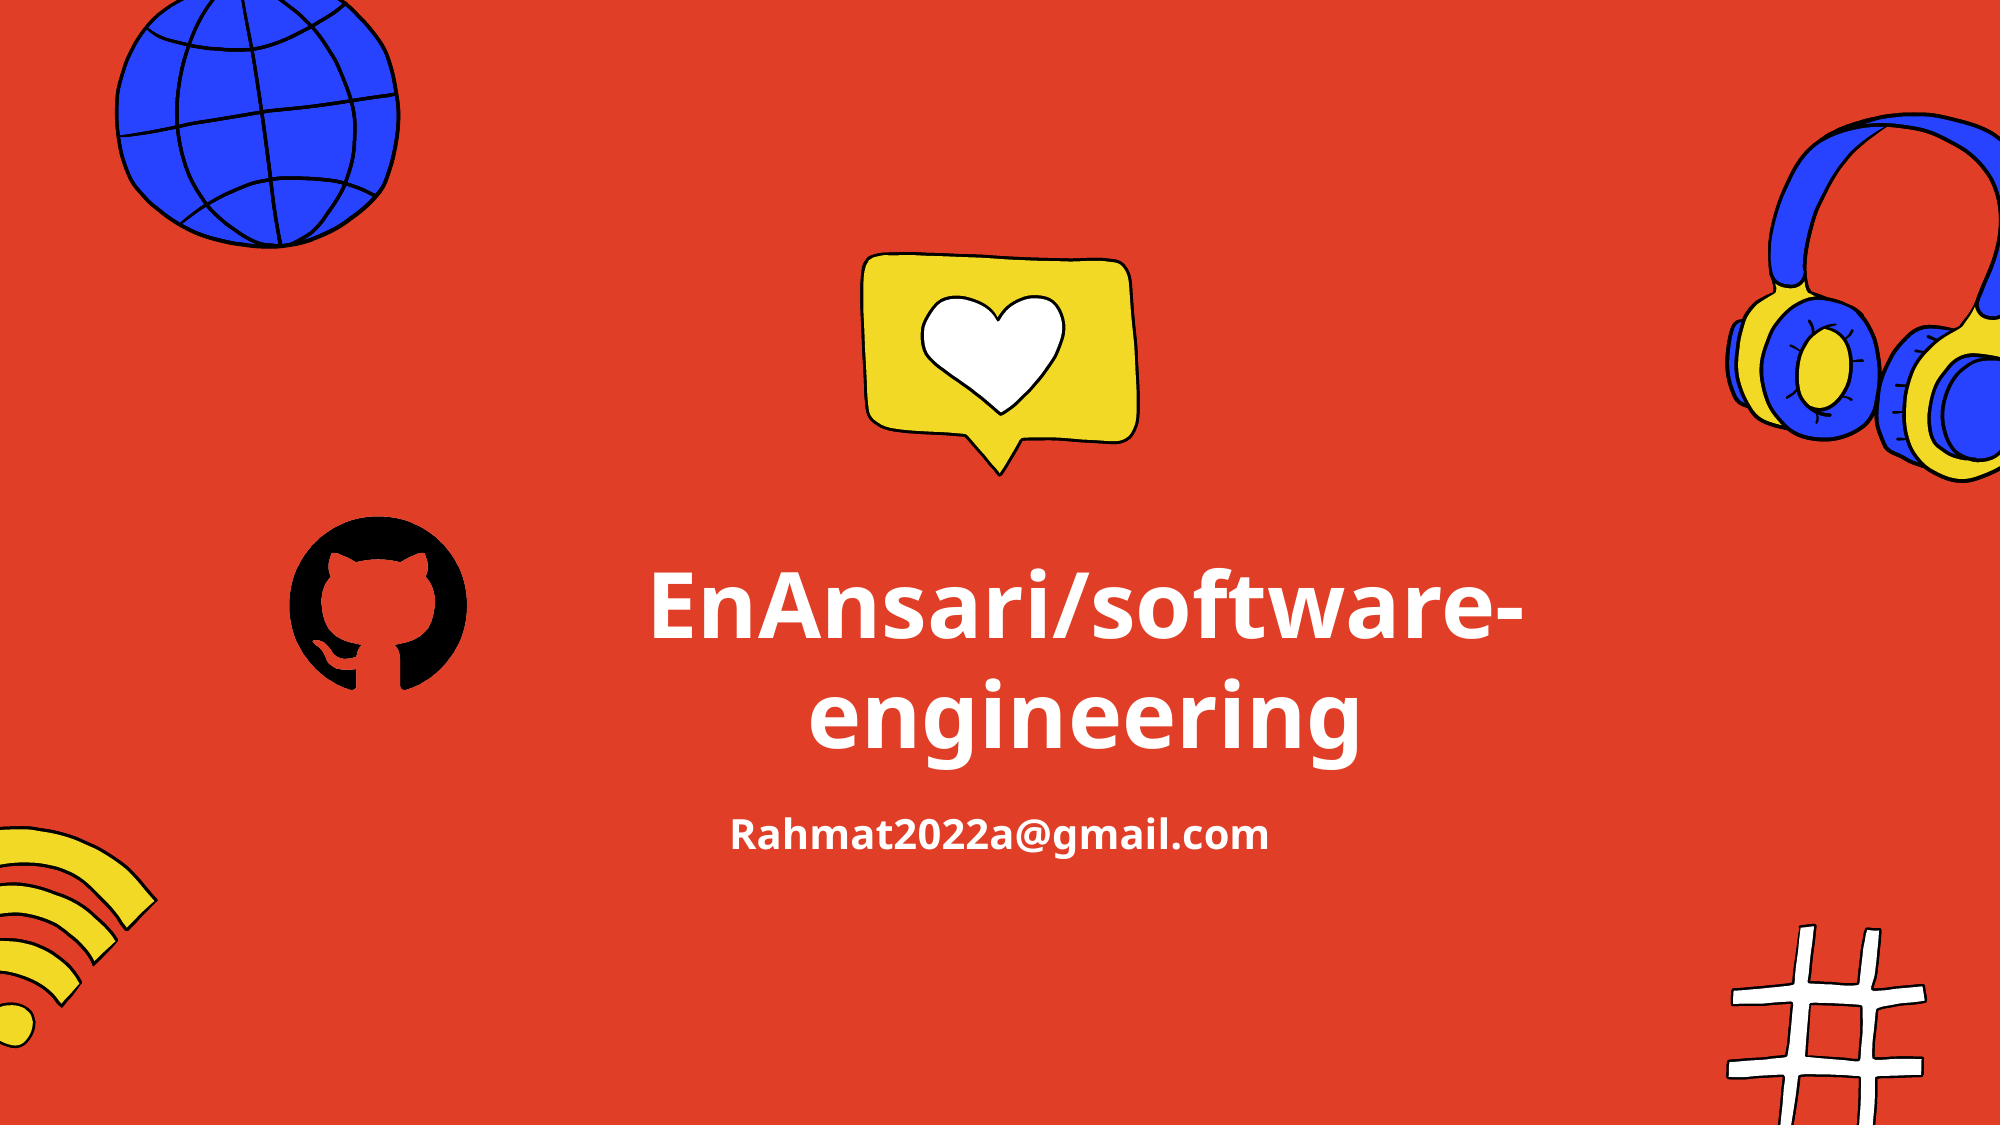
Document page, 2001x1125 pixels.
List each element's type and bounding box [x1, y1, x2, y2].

text_box [1726, 923, 1928, 1125]
text_box [114, 0, 400, 251]
picture [289, 513, 468, 692]
text_box [0, 829, 145, 1052]
text_box [386, 251, 1779, 859]
text_box [1725, 112, 2000, 484]
